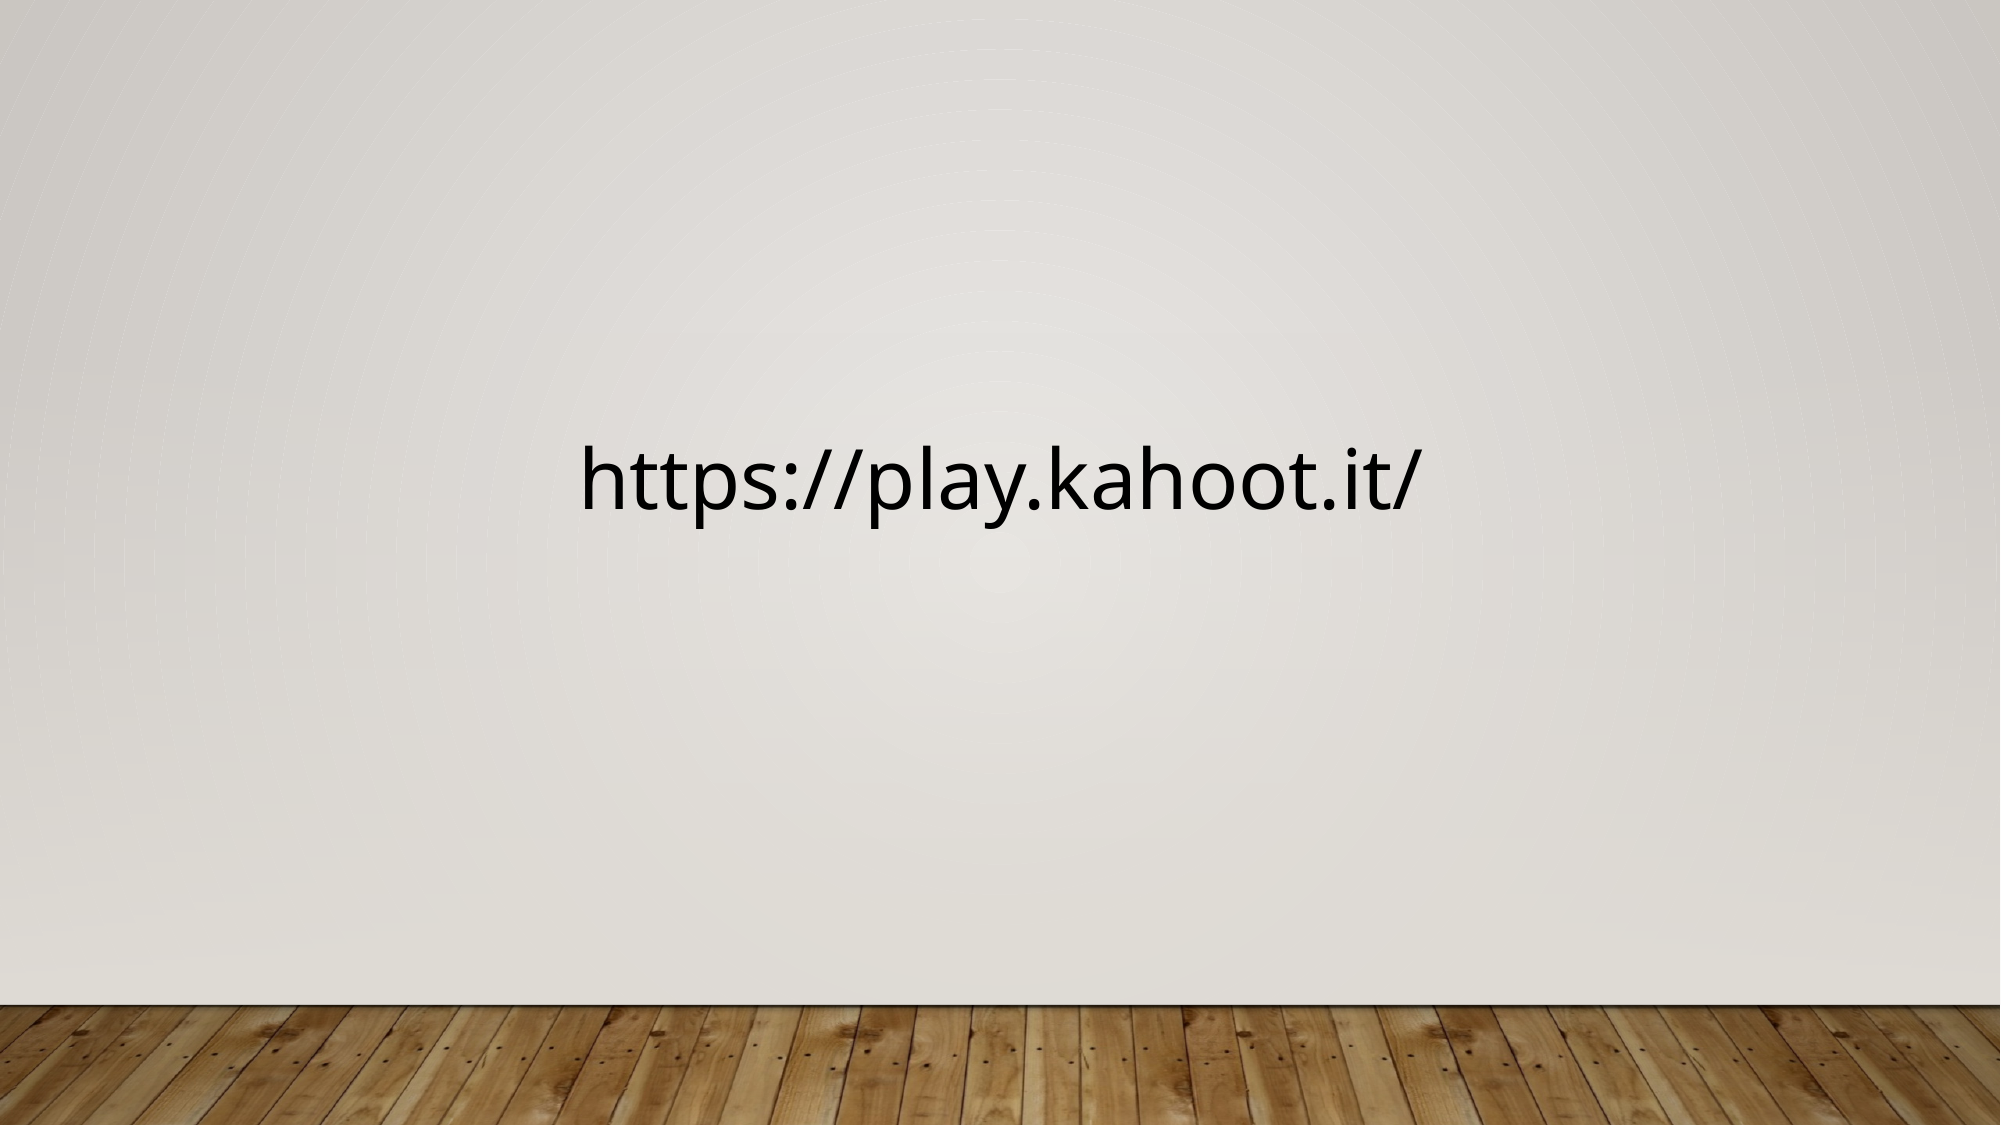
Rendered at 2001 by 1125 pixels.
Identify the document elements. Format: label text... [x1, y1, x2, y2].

text_box https://play.kahoot.it/ [500, 418, 1502, 534]
picture [0, 1005, 2000, 1125]
